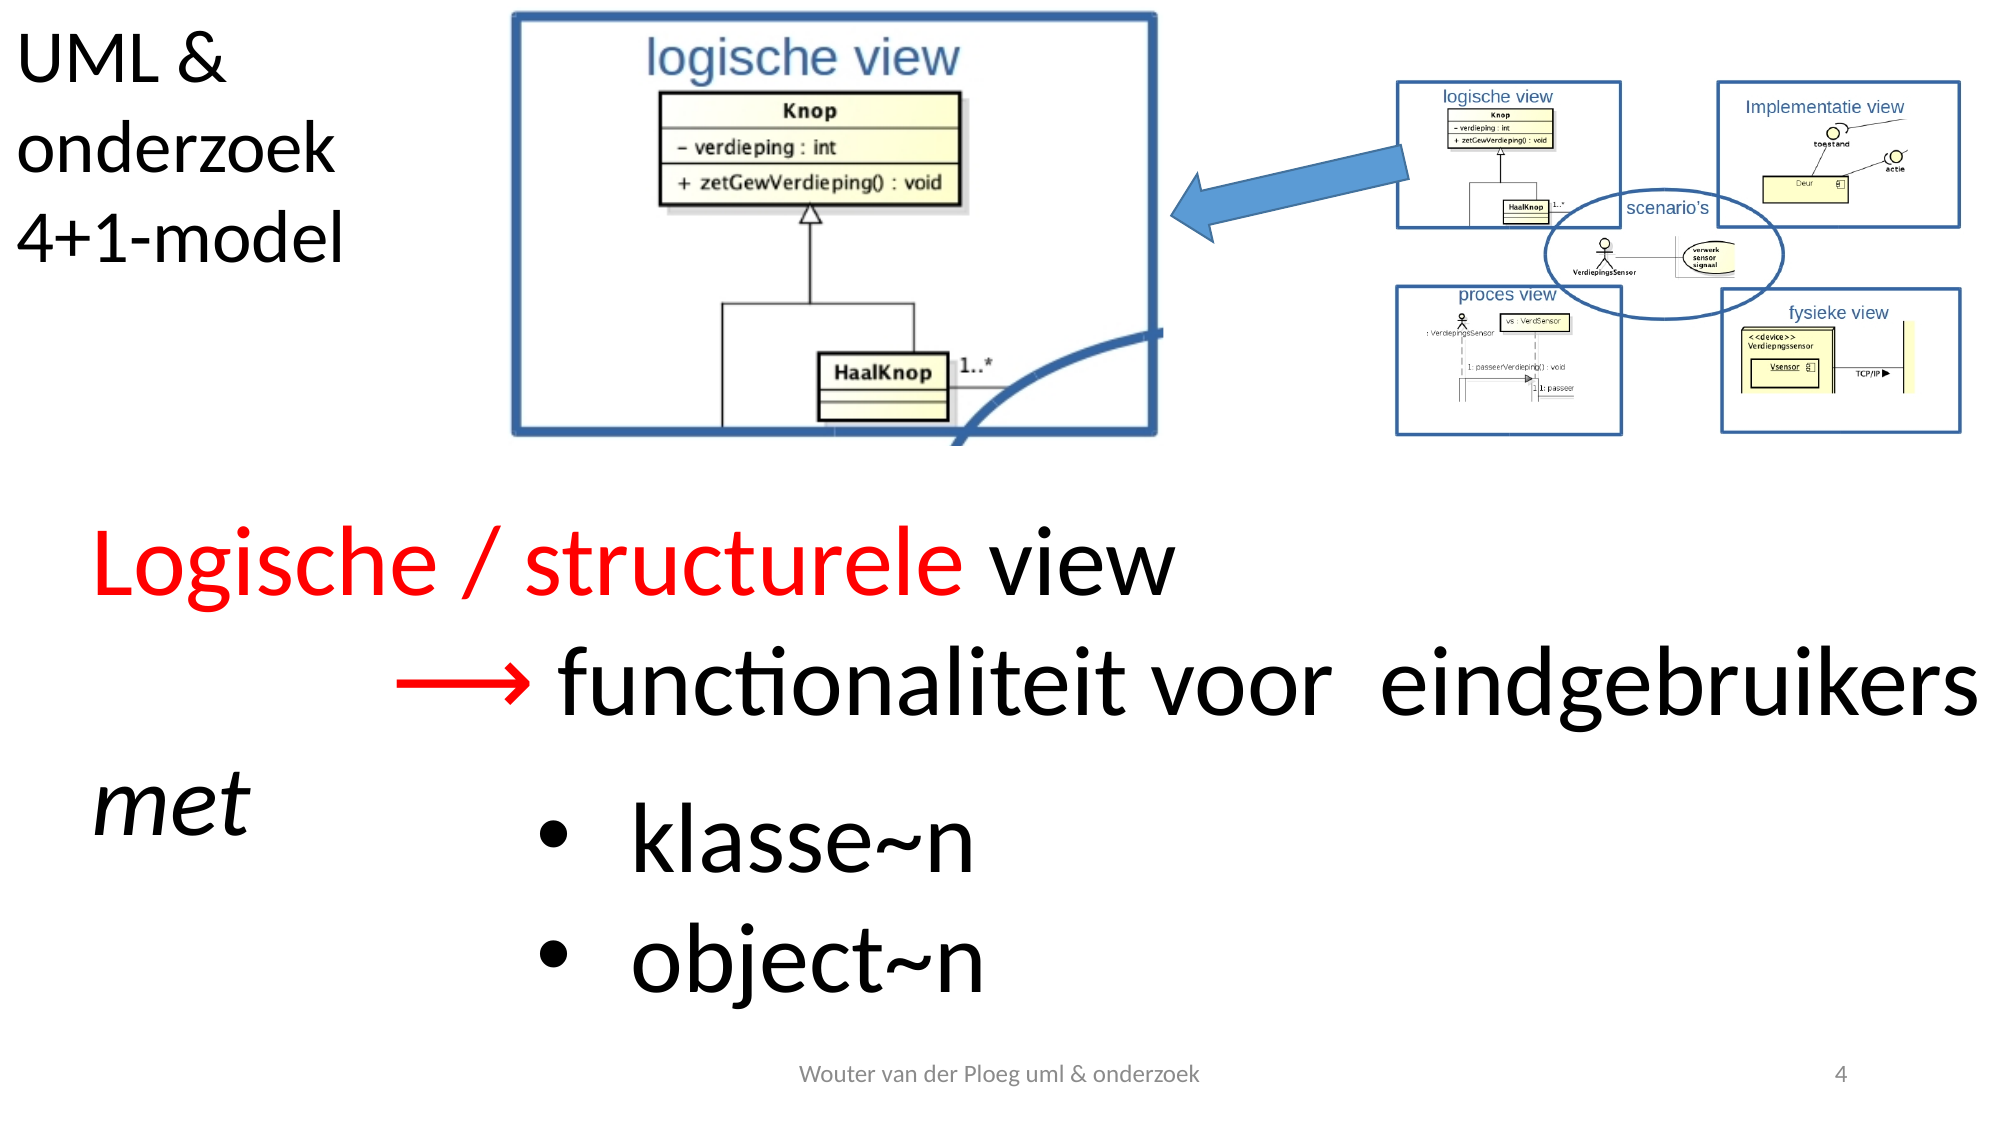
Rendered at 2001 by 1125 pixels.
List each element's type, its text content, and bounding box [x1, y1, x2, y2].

footer Wouter van der Ploeg uml & onderzoek [1003, 1042, 1338, 1103]
text_box ﻿Logische / structurele view ⟶ functionaliteit voor eindgebruikers met [76, 488, 2000, 863]
slide_number 4 [1412, 1042, 1863, 1103]
text_box UML & onderzoek 4+1-model [1, 0, 362, 285]
text_box [1169, 145, 1394, 244]
picture [1394, 78, 1964, 438]
picture [507, 6, 1164, 446]
text_box klasse~n object~n [521, 765, 1003, 1125]
